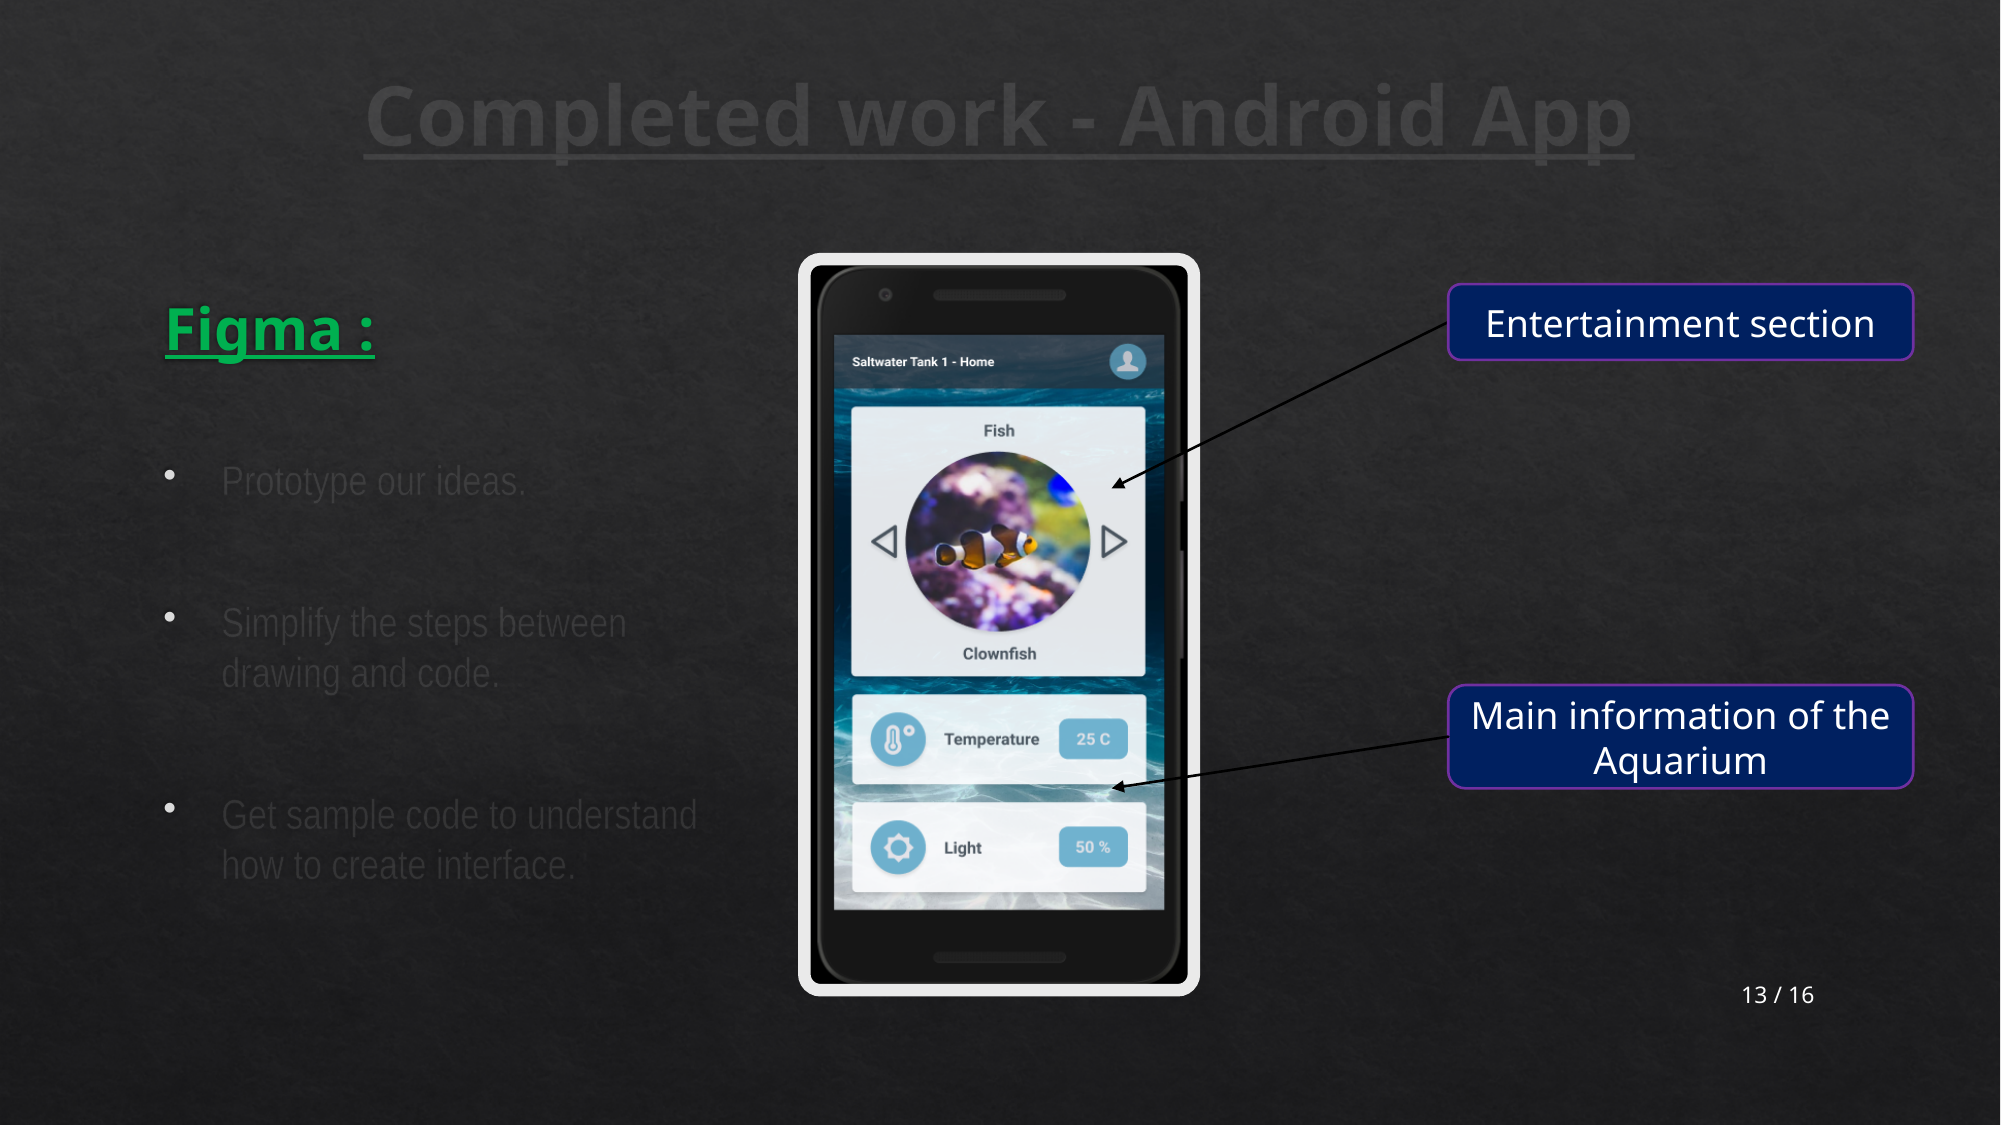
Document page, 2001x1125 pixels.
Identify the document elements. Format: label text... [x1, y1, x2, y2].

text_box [1111, 736, 1449, 789]
list Figma : Prototype our ideas. Simplify the steps between drawing and code. Get sample code to understand how to create interface. [149, 284, 764, 950]
title Completed work - Android App [149, 32, 1849, 193]
picture [804, 258, 1195, 991]
text_box Main information of the Aquarium [1446, 683, 1915, 790]
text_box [1111, 321, 1449, 489]
text_box Entertainment section [1446, 282, 1915, 362]
